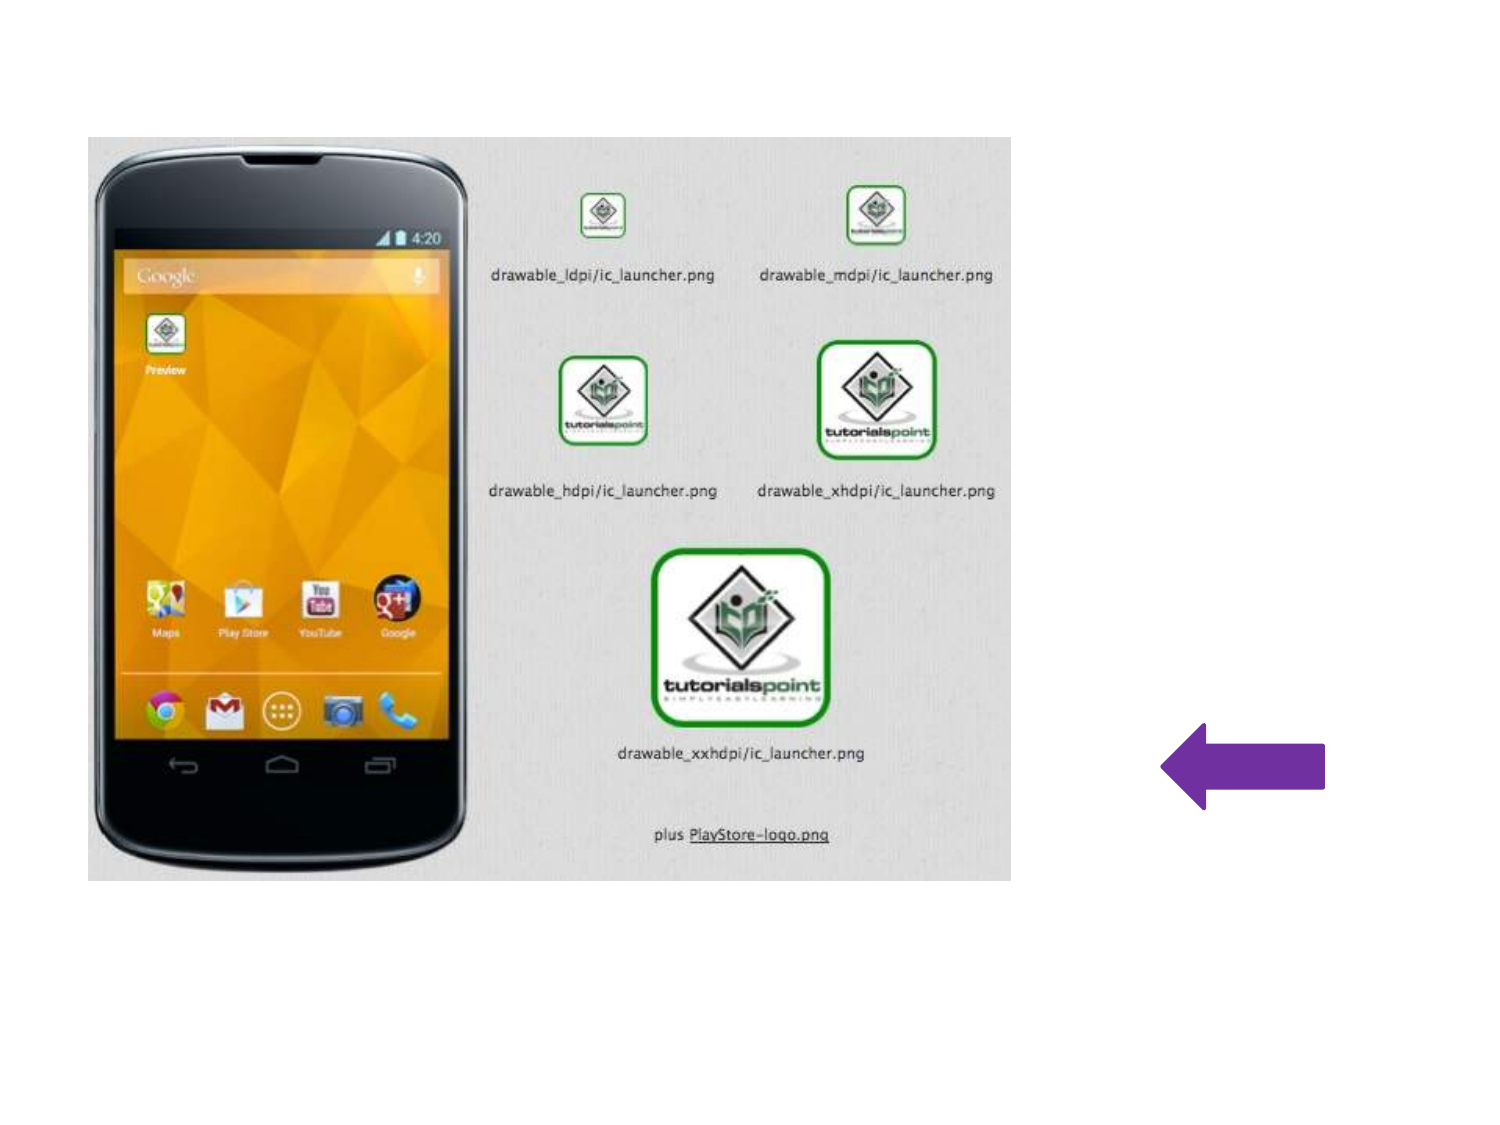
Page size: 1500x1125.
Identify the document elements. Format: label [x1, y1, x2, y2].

text_box [1161, 724, 1324, 810]
picture [88, 136, 1011, 882]
